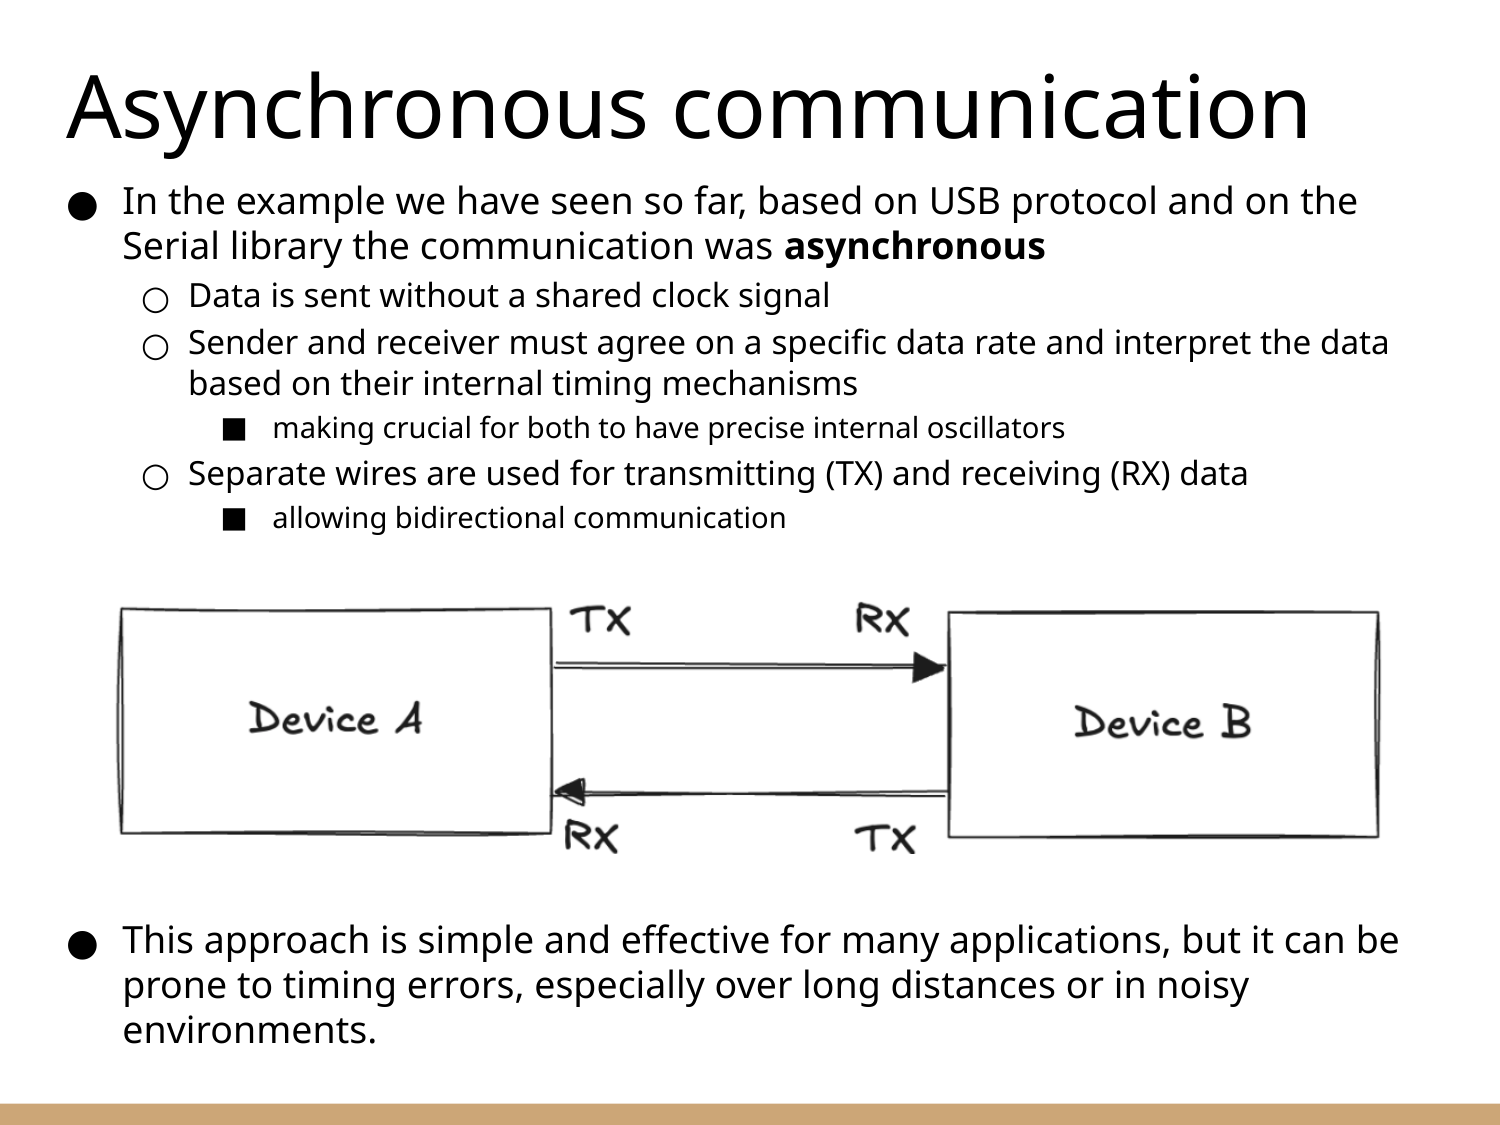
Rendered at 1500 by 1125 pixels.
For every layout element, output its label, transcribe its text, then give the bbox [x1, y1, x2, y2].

picture [112, 591, 1388, 854]
title Asynchronous communication [51, 69, 1449, 161]
list In the example we have seen so far, based on USB protocol and on the Serial library the communication was asynchronous Data is sent without a shared clock signal Sender and receiver must agree on a specific data rate and interpret the data based on their internal timing mechanisms making crucial for both to have precise internal oscillators Separate wires are used for transmitting (TX) and receiving (RX) data allowing bidirectional communication This approach is simple and effective for many applications, but it can be prone to timing errors, especially over long distances or in noisy environments. [51, 161, 1449, 1076]
